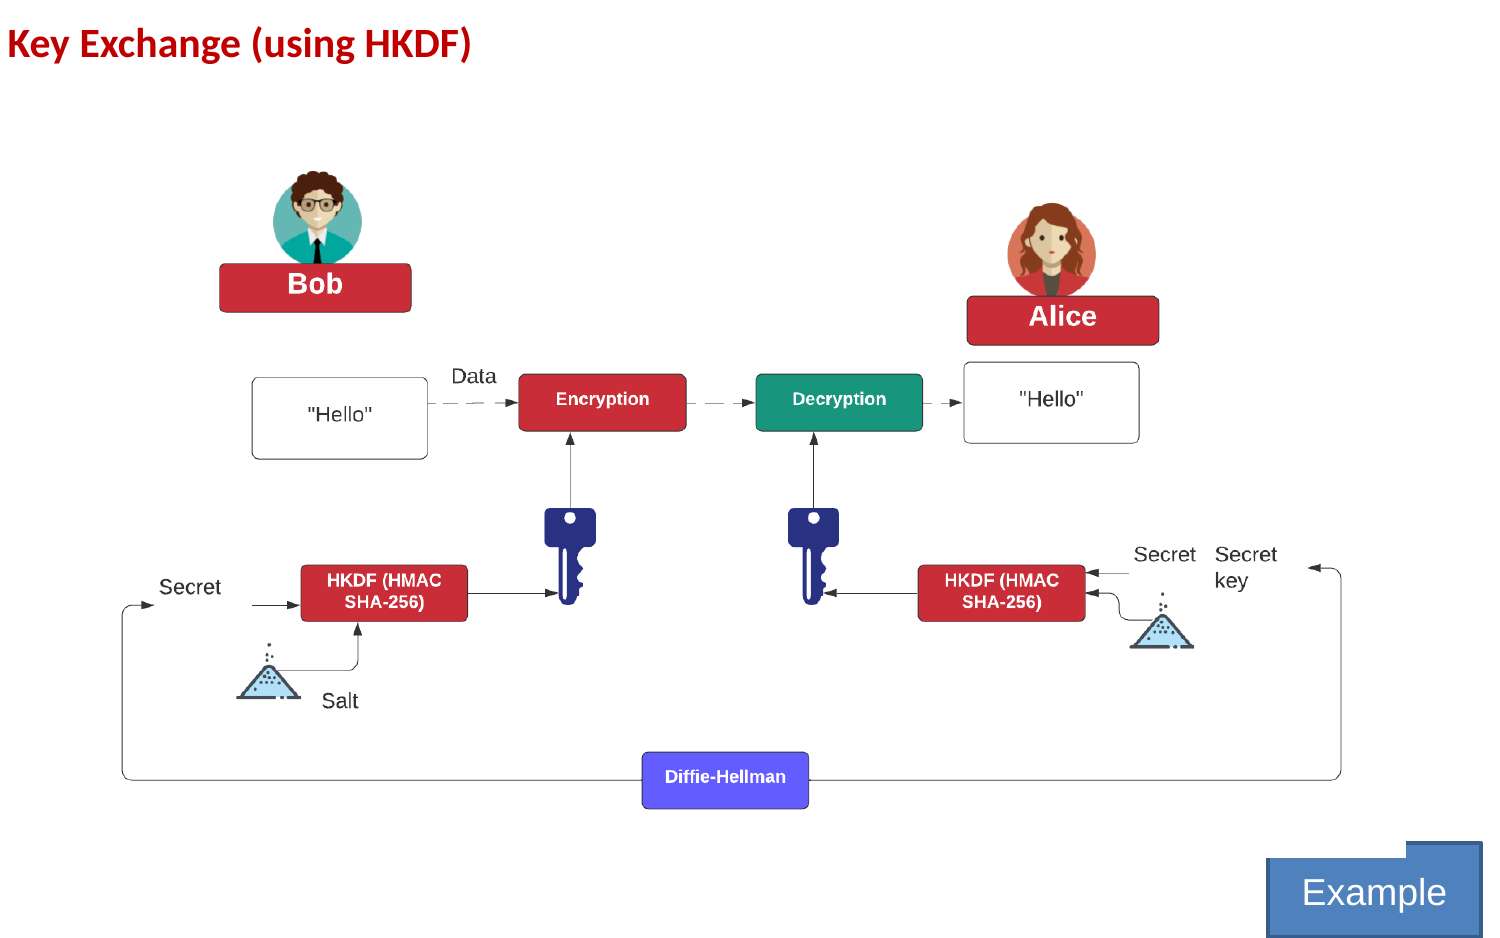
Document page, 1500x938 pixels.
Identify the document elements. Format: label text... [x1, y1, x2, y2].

picture [55, 115, 1407, 858]
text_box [1268, 842, 1481, 938]
text_box Key Exchange (using HKDF) [0, 0, 1350, 120]
